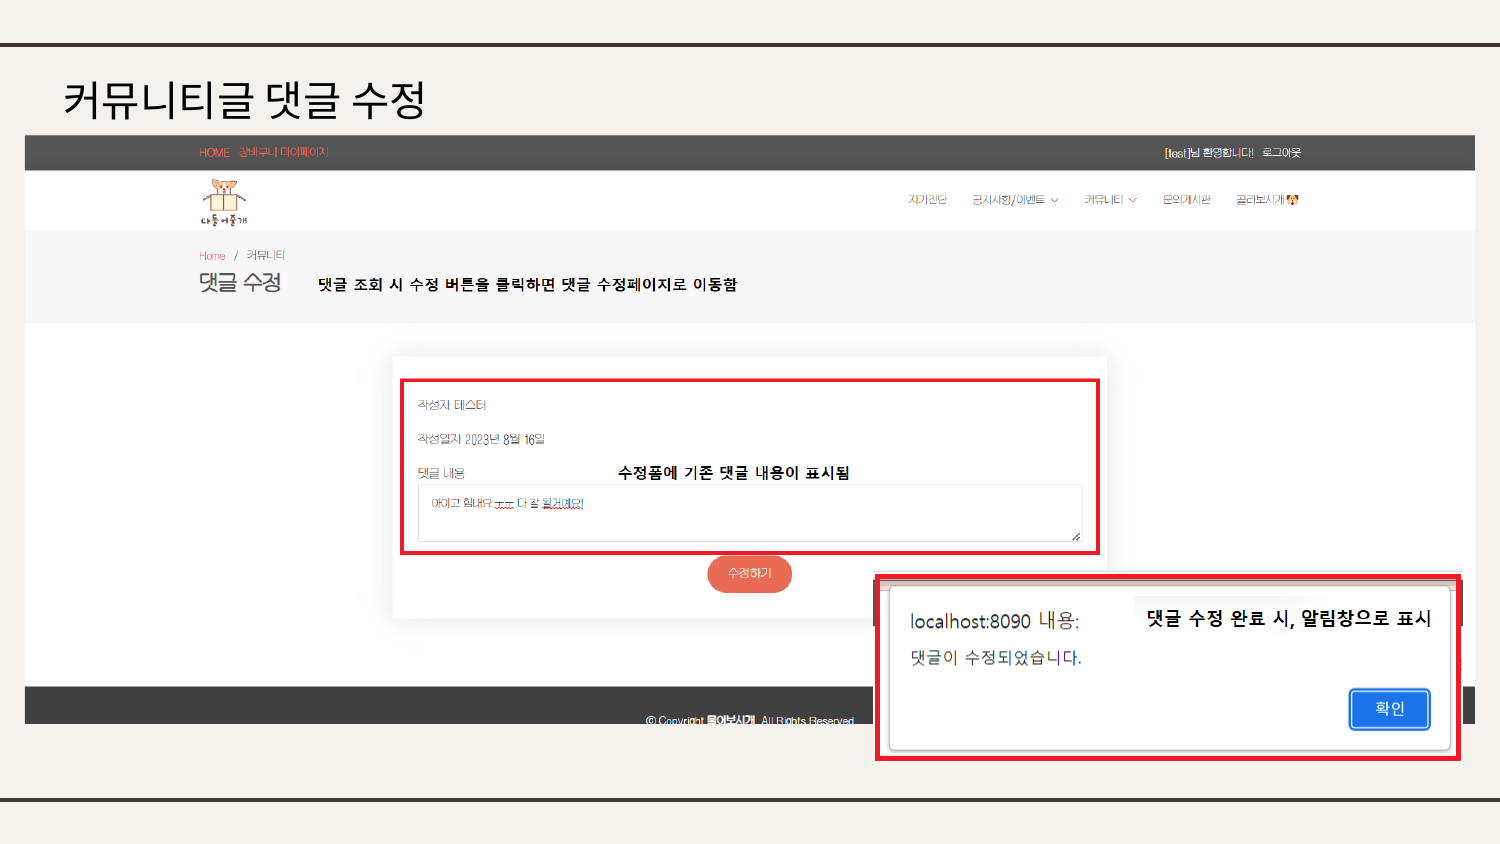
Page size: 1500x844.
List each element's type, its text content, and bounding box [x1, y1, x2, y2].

text_box 커뮤니티글 댓글 수정 [48, 59, 638, 132]
picture [24, 134, 1476, 767]
